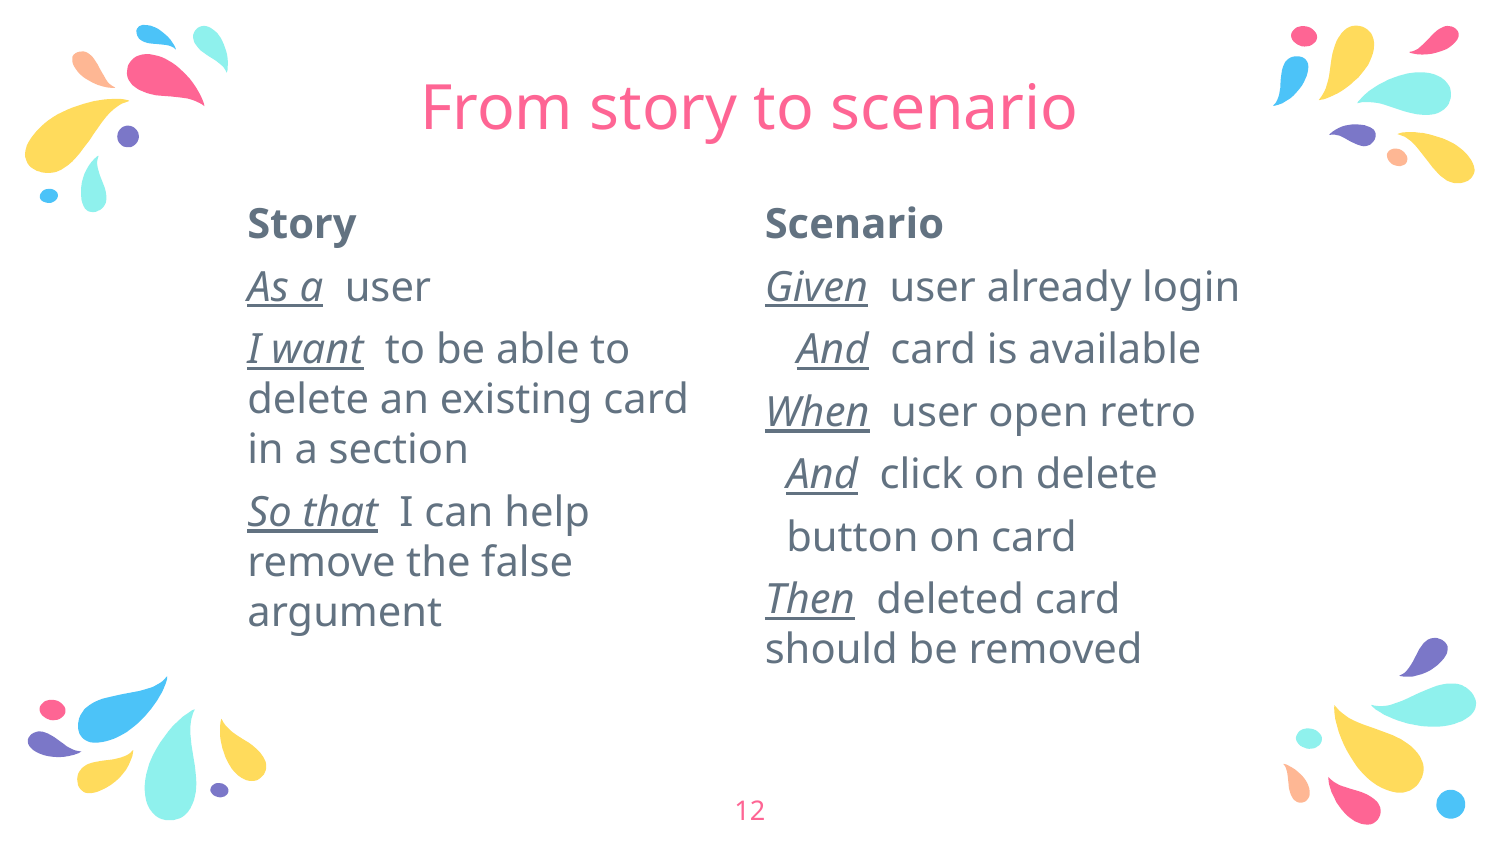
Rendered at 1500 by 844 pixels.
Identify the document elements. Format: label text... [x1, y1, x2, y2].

slide_number 12 [705, 779, 795, 844]
title From story to scenario [247, 33, 1253, 175]
list Scenario Given user already login And card is available When user open retro And click on delete button on card Then deleted card should be removed [764, 196, 1253, 808]
list Story As a user I want to be able to delete an existing card in a section So that I can help remove the false argument [247, 196, 736, 808]
